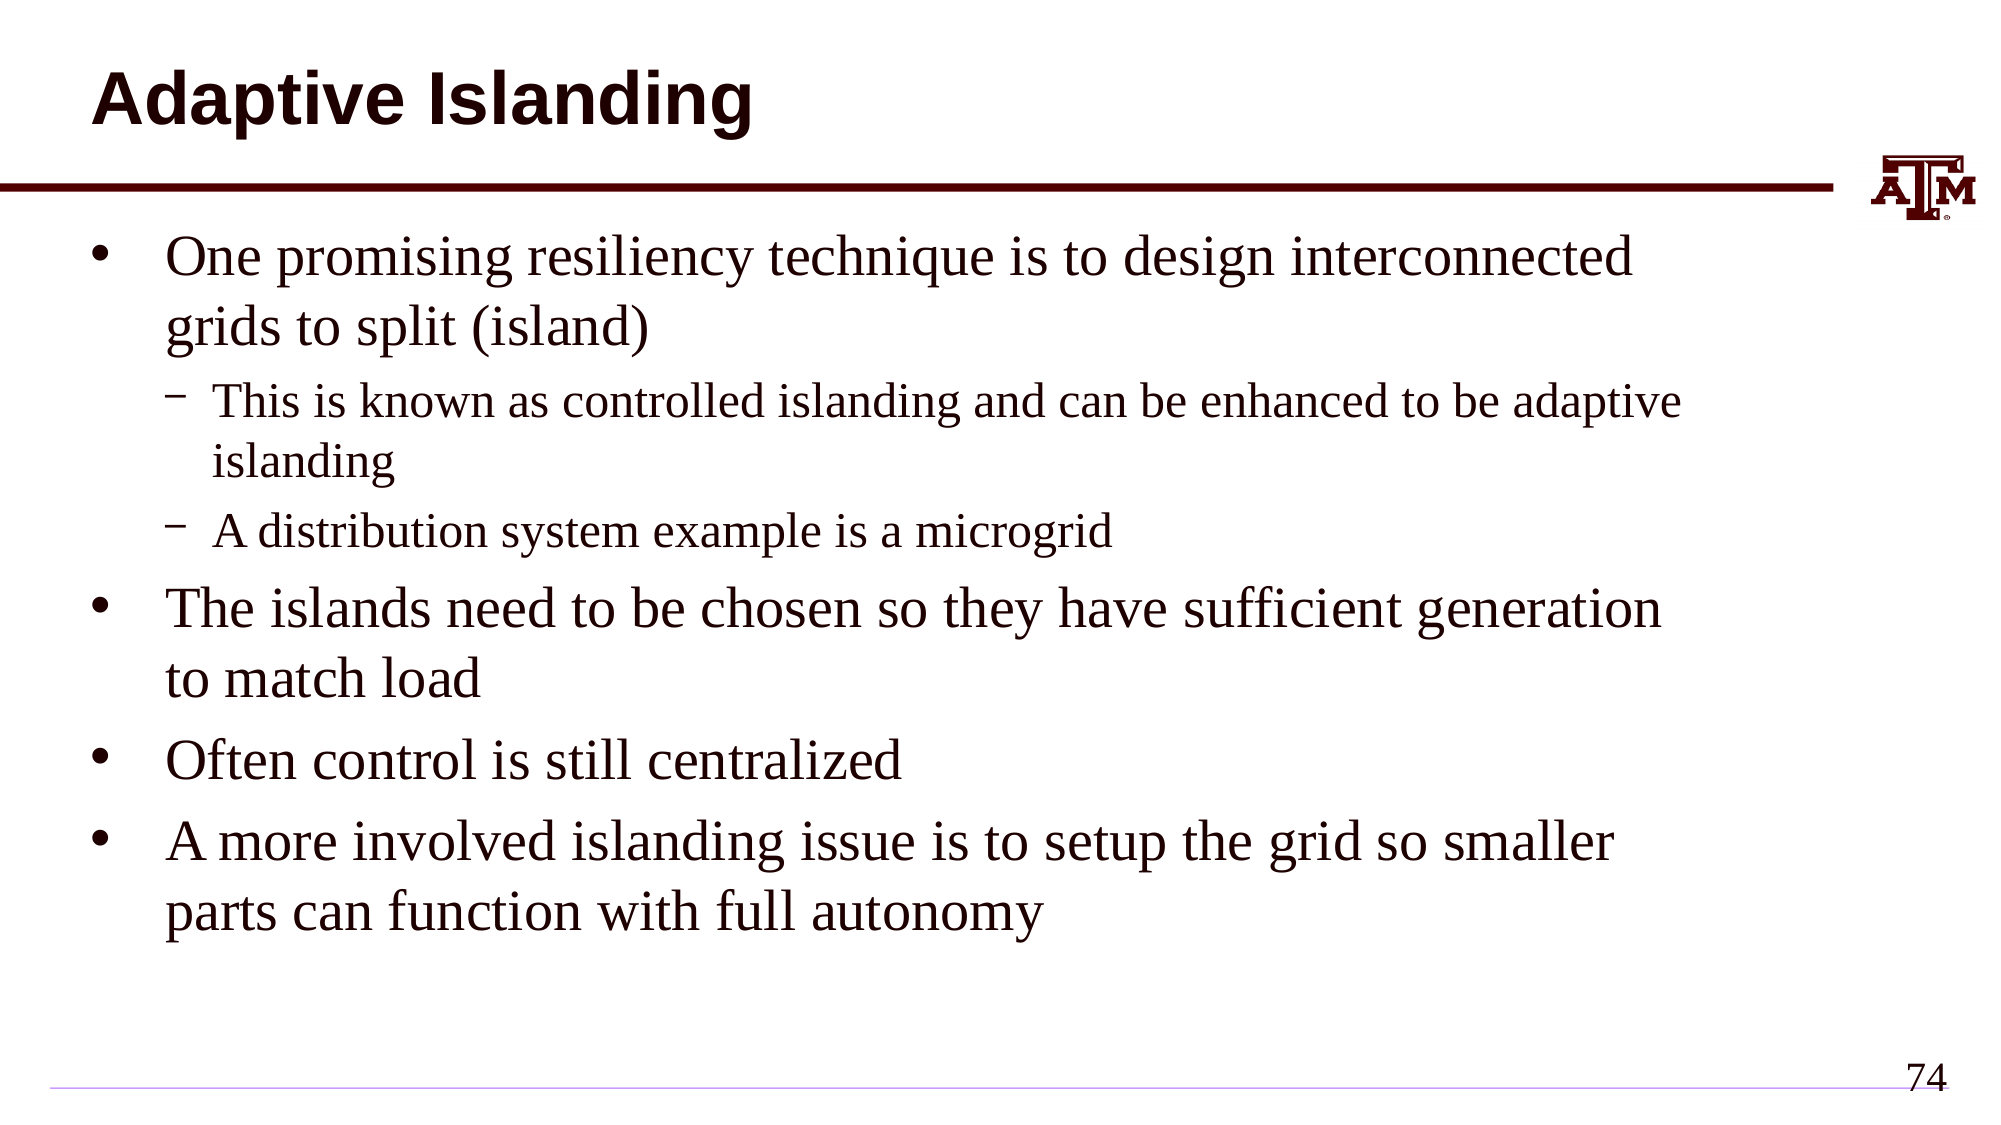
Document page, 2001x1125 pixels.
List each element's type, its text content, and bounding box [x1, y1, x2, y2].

list One promising resiliency technique is to design interconnected grids to split (island) This is known as controlled islanding and can be enhanced to be adaptive islanding A distribution system example is a microgrid The islands need to be chosen so they have sufficient generation to match load Often control is still centralized A more involved islanding issue is to setup the grid so smaller parts can function with full autonomy [74, 209, 1726, 823]
title Adaptive Islanding [74, 12, 1909, 188]
slide_number 73 [1862, 1037, 1963, 1113]
picture [1856, 137, 1990, 238]
